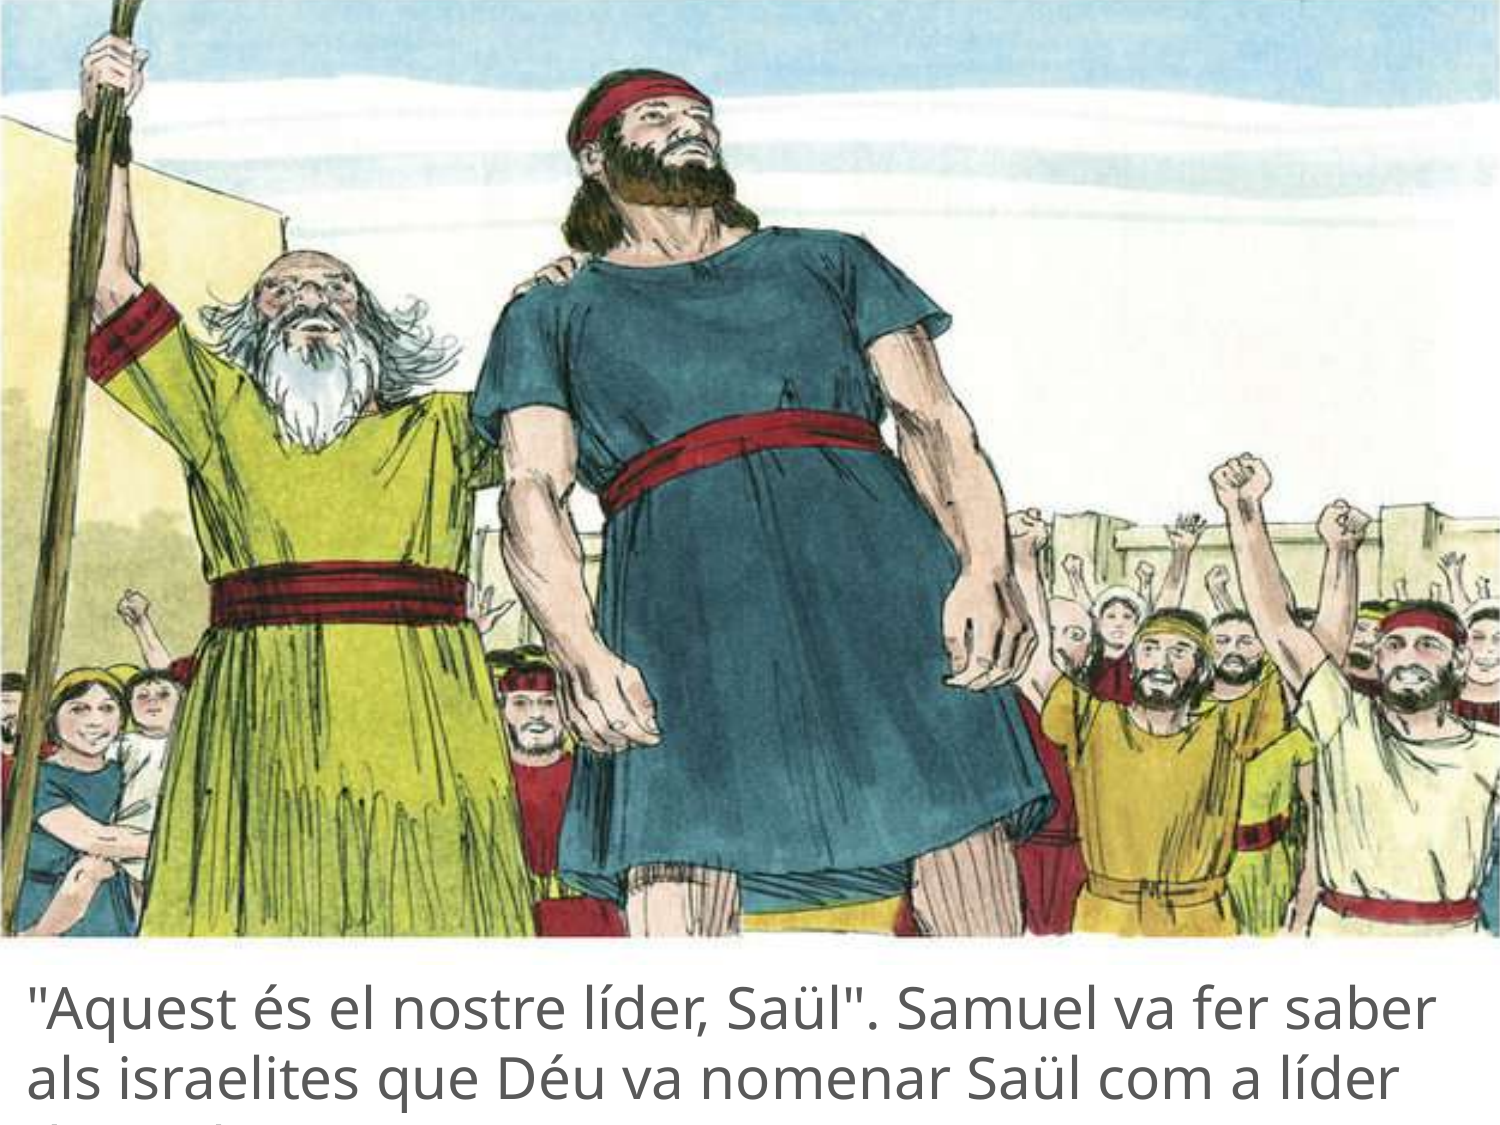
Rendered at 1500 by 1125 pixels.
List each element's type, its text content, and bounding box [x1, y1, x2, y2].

picture [0, 0, 1500, 965]
text_box "Aquest és el nostre líder, Saül". Samuel va fer saber als israelites que Déu va nomenar Saül com a líder d'Israel. [11, 974, 1498, 1125]
